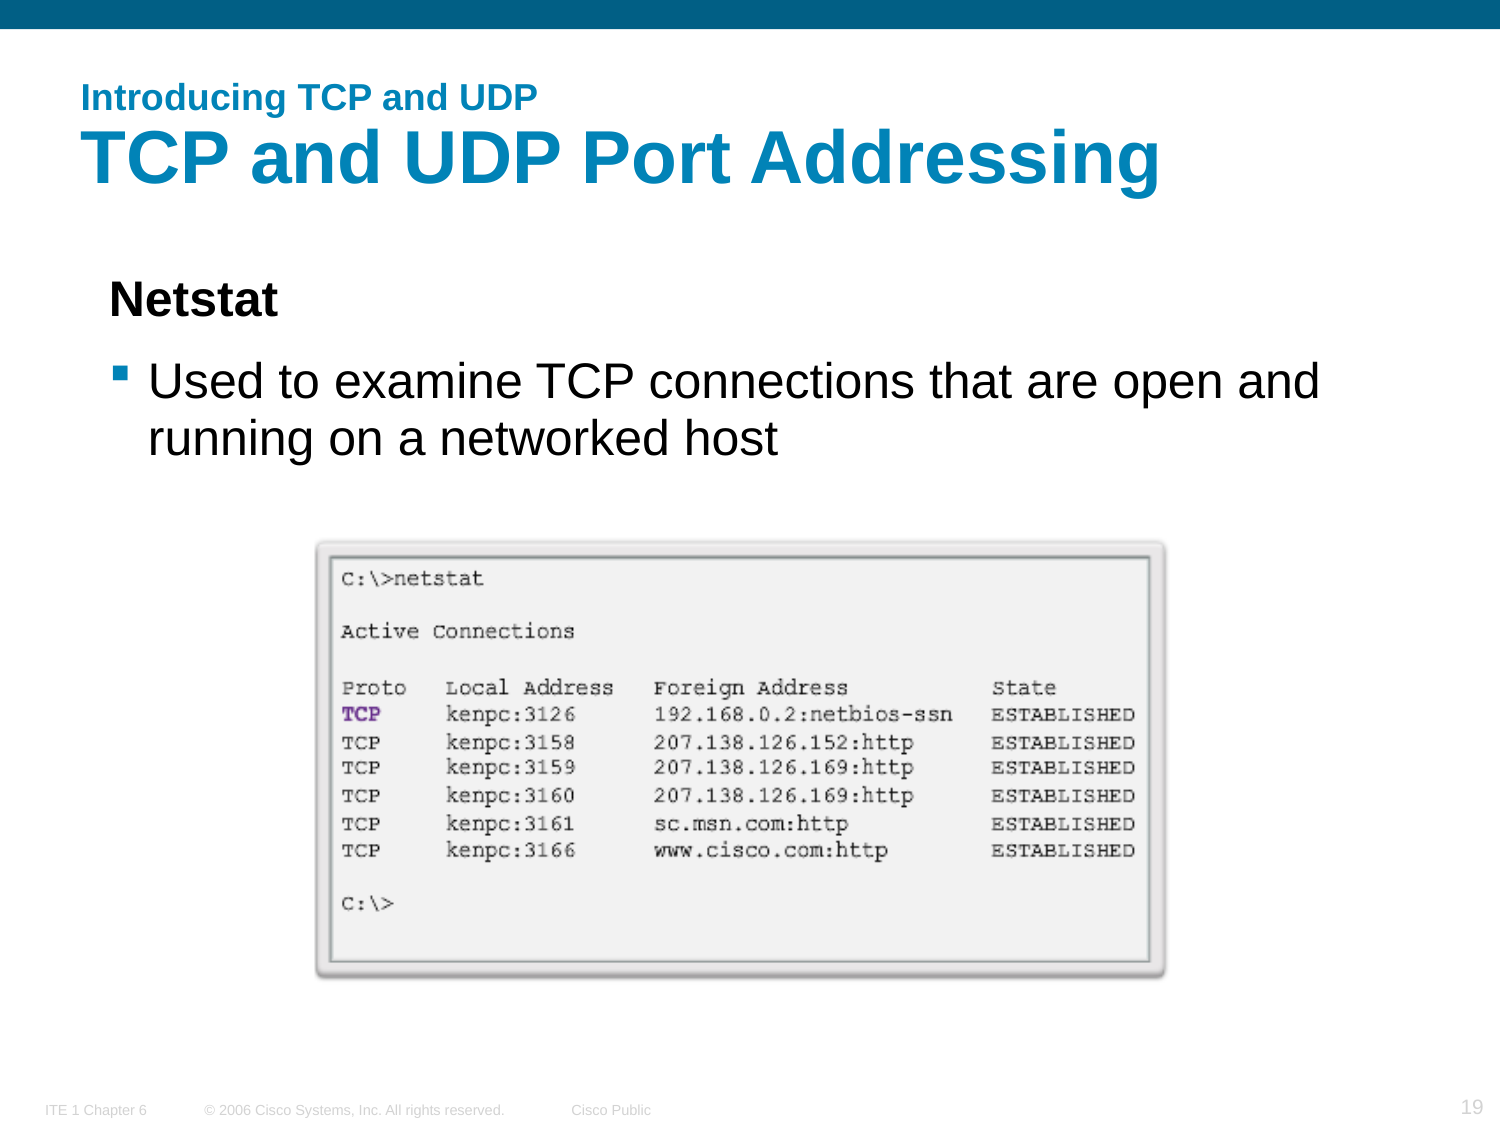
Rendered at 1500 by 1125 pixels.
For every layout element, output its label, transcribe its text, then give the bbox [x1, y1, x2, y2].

picture [314, 533, 1172, 988]
list Netstat Used to examine TCP connections that are open and running on a networked host [95, 263, 1399, 850]
title Introducing TCP and UDP TCP and UDP Port Addressing [67, 69, 1404, 207]
